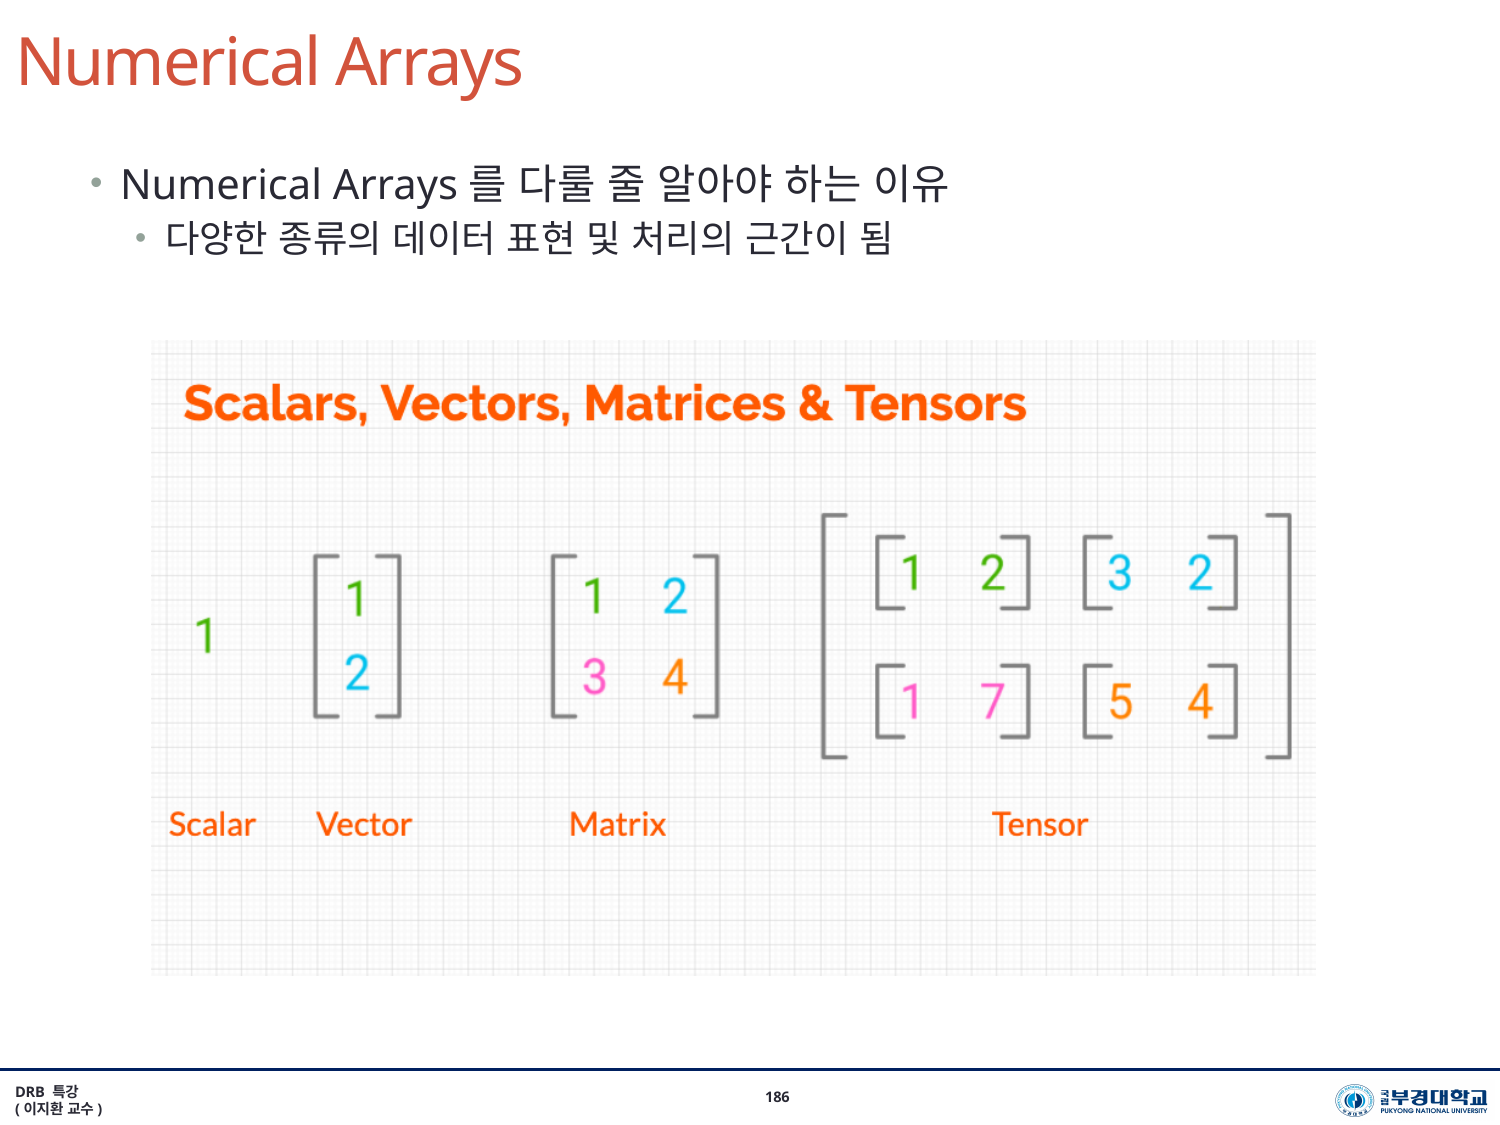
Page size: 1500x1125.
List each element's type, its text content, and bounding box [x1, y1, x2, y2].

title Numerical Arrays [0, 1, 1500, 116]
picture [151, 339, 1316, 976]
slide_number DRB 특강 (이지환 교수) [0, 1082, 303, 1118]
list Numerical Arrays를 다룰 줄 알아야 하는 이유 다양한 종류의 데이터 표현 및 처리의 근간이 됨 [75, 149, 1425, 1033]
picture [1330, 1079, 1495, 1121]
